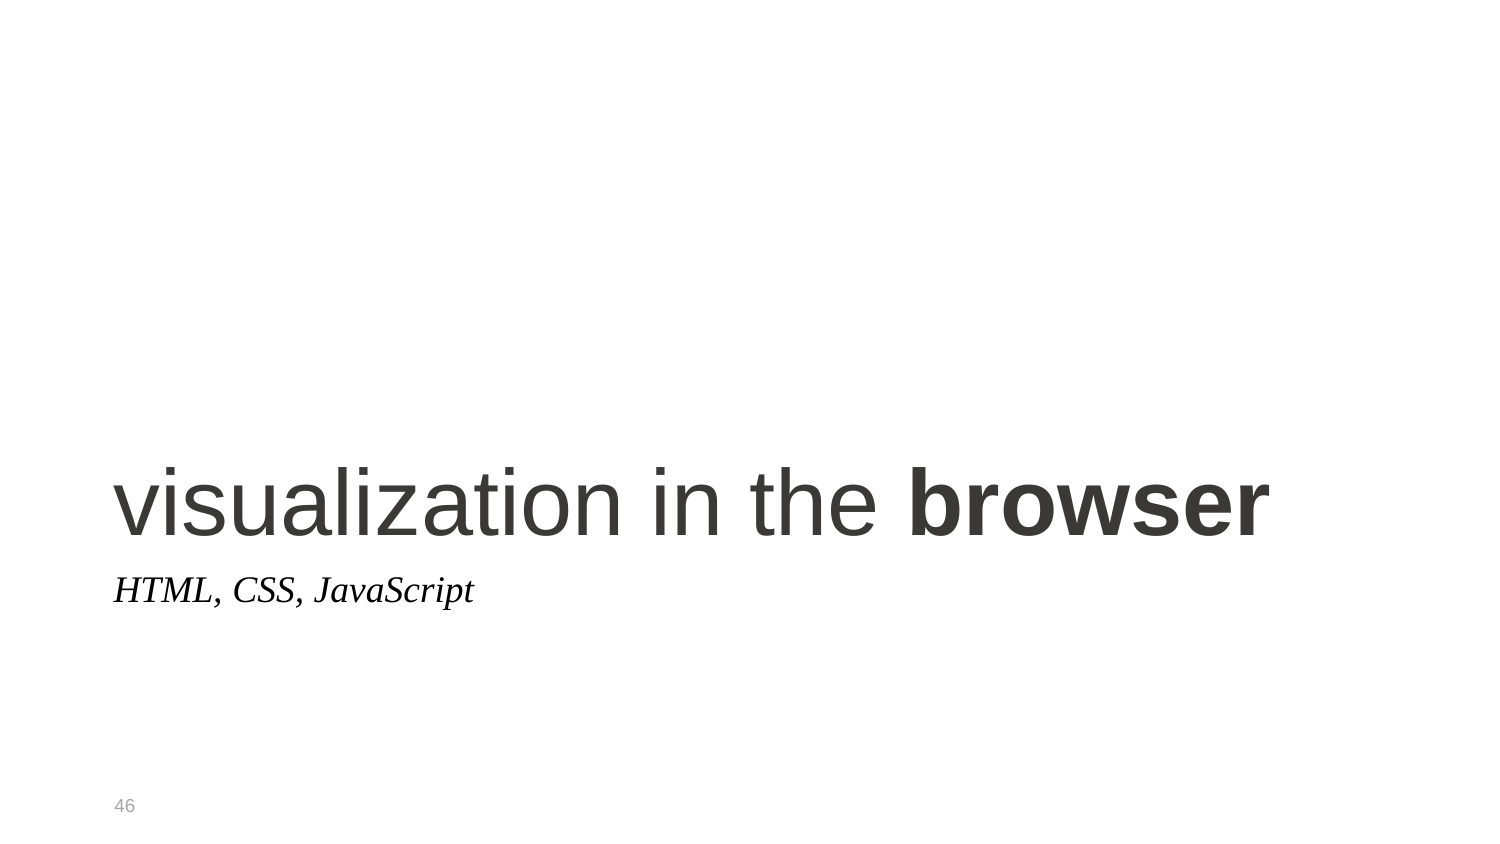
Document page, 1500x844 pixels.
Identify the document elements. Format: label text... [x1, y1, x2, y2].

slide_number 46 [103, 782, 441, 827]
list HTML, CSS, JavaScript [102, 564, 1397, 750]
title visualization in the browser [102, 210, 1397, 562]
